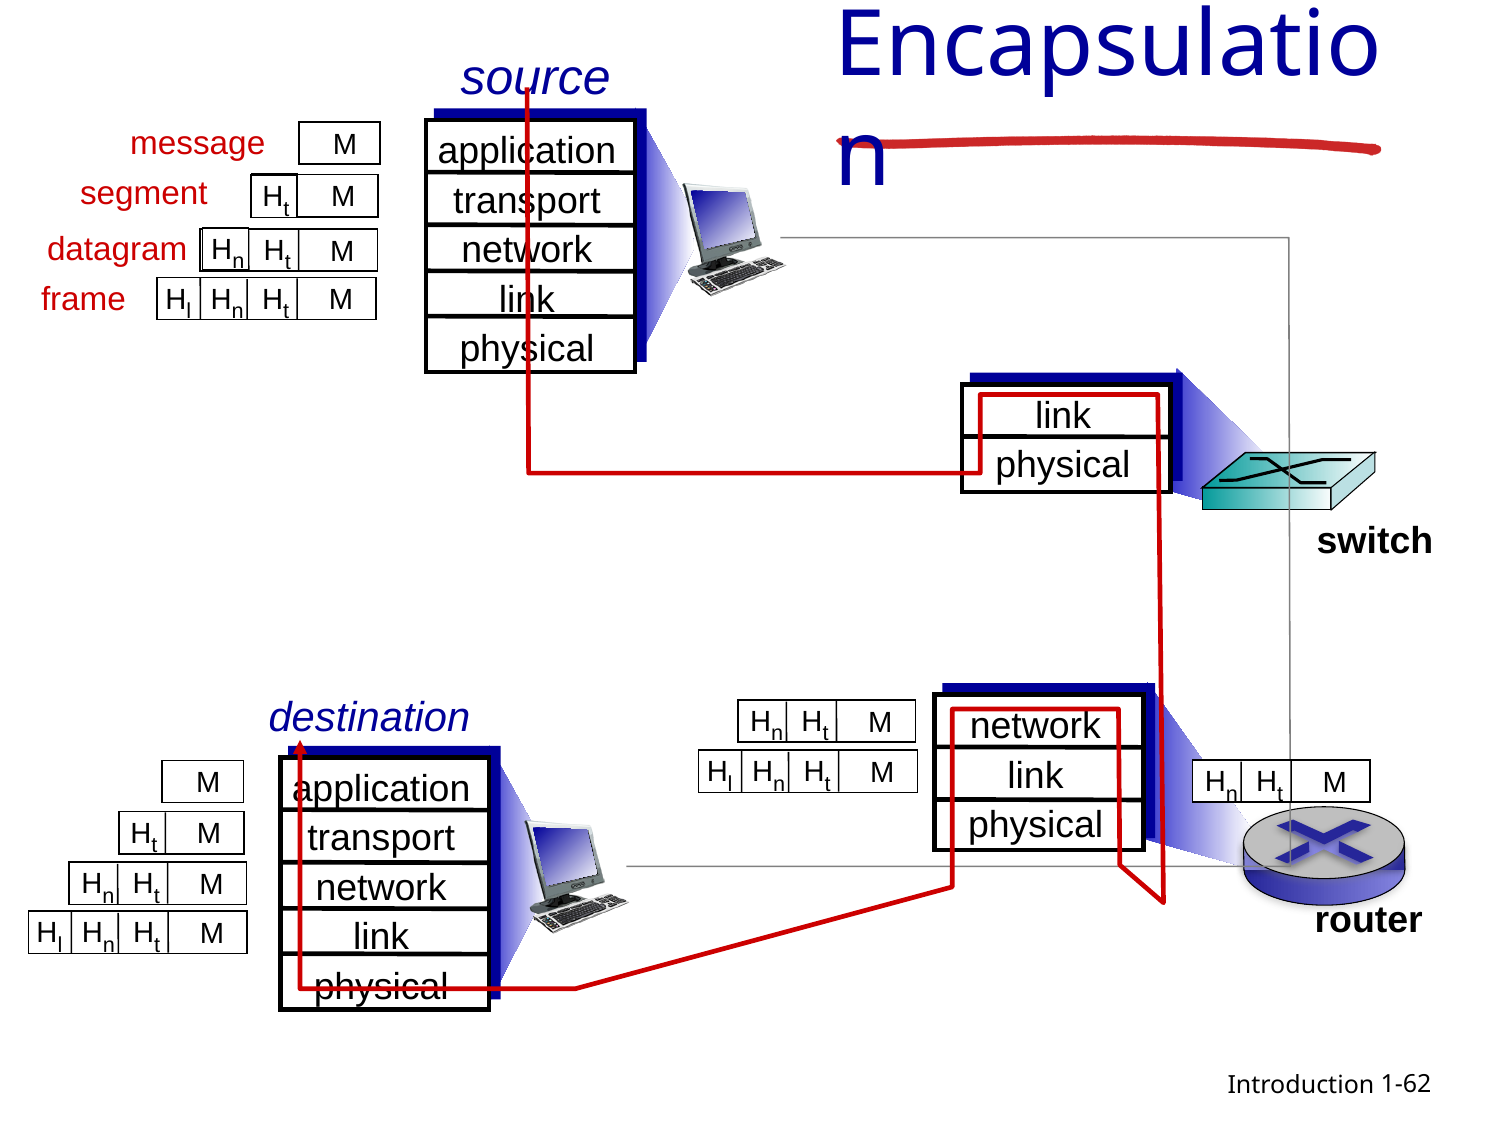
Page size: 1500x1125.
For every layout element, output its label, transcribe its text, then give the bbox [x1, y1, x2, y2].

text_box message [115, 113, 281, 169]
text_box application transport network link physical [529, 317, 636, 377]
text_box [678, 178, 812, 306]
text_box destination [253, 682, 319, 747]
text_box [954, 372, 1183, 494]
text_box application transport network link physical [528, 114, 636, 271]
text_box application transport network link physical [528, 272, 636, 316]
text_box router [1299, 887, 1438, 948]
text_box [24, 755, 268, 957]
text_box frame [26, 269, 141, 325]
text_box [202, 223, 253, 272]
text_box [289, 117, 401, 168]
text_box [521, 815, 654, 943]
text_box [257, 228, 399, 273]
text_box [647, 129, 675, 342]
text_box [153, 272, 397, 324]
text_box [250, 170, 400, 221]
picture [833, 130, 1387, 161]
text_box source [445, 36, 626, 108]
text_box application transport network link physical [273, 752, 490, 1015]
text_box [694, 695, 939, 796]
footer Introduction [914, 1060, 1391, 1109]
text_box [490, 989, 501, 1000]
text_box [288, 745, 296, 752]
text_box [1243, 806, 1406, 906]
title Encapsulation [819, 0, 1444, 188]
text_box [722, 237, 1291, 867]
text_box datagram [32, 219, 203, 274]
text_box [293, 87, 1164, 989]
text_box application transport network link physical [418, 114, 517, 377]
text_box segment [65, 163, 223, 219]
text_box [927, 682, 1156, 854]
text_box switch [1301, 508, 1449, 568]
slide_number 1-62 [1365, 1059, 1477, 1106]
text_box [1202, 451, 1376, 511]
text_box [1192, 755, 1391, 806]
text_box [433, 108, 519, 114]
text_box [528, 108, 647, 362]
